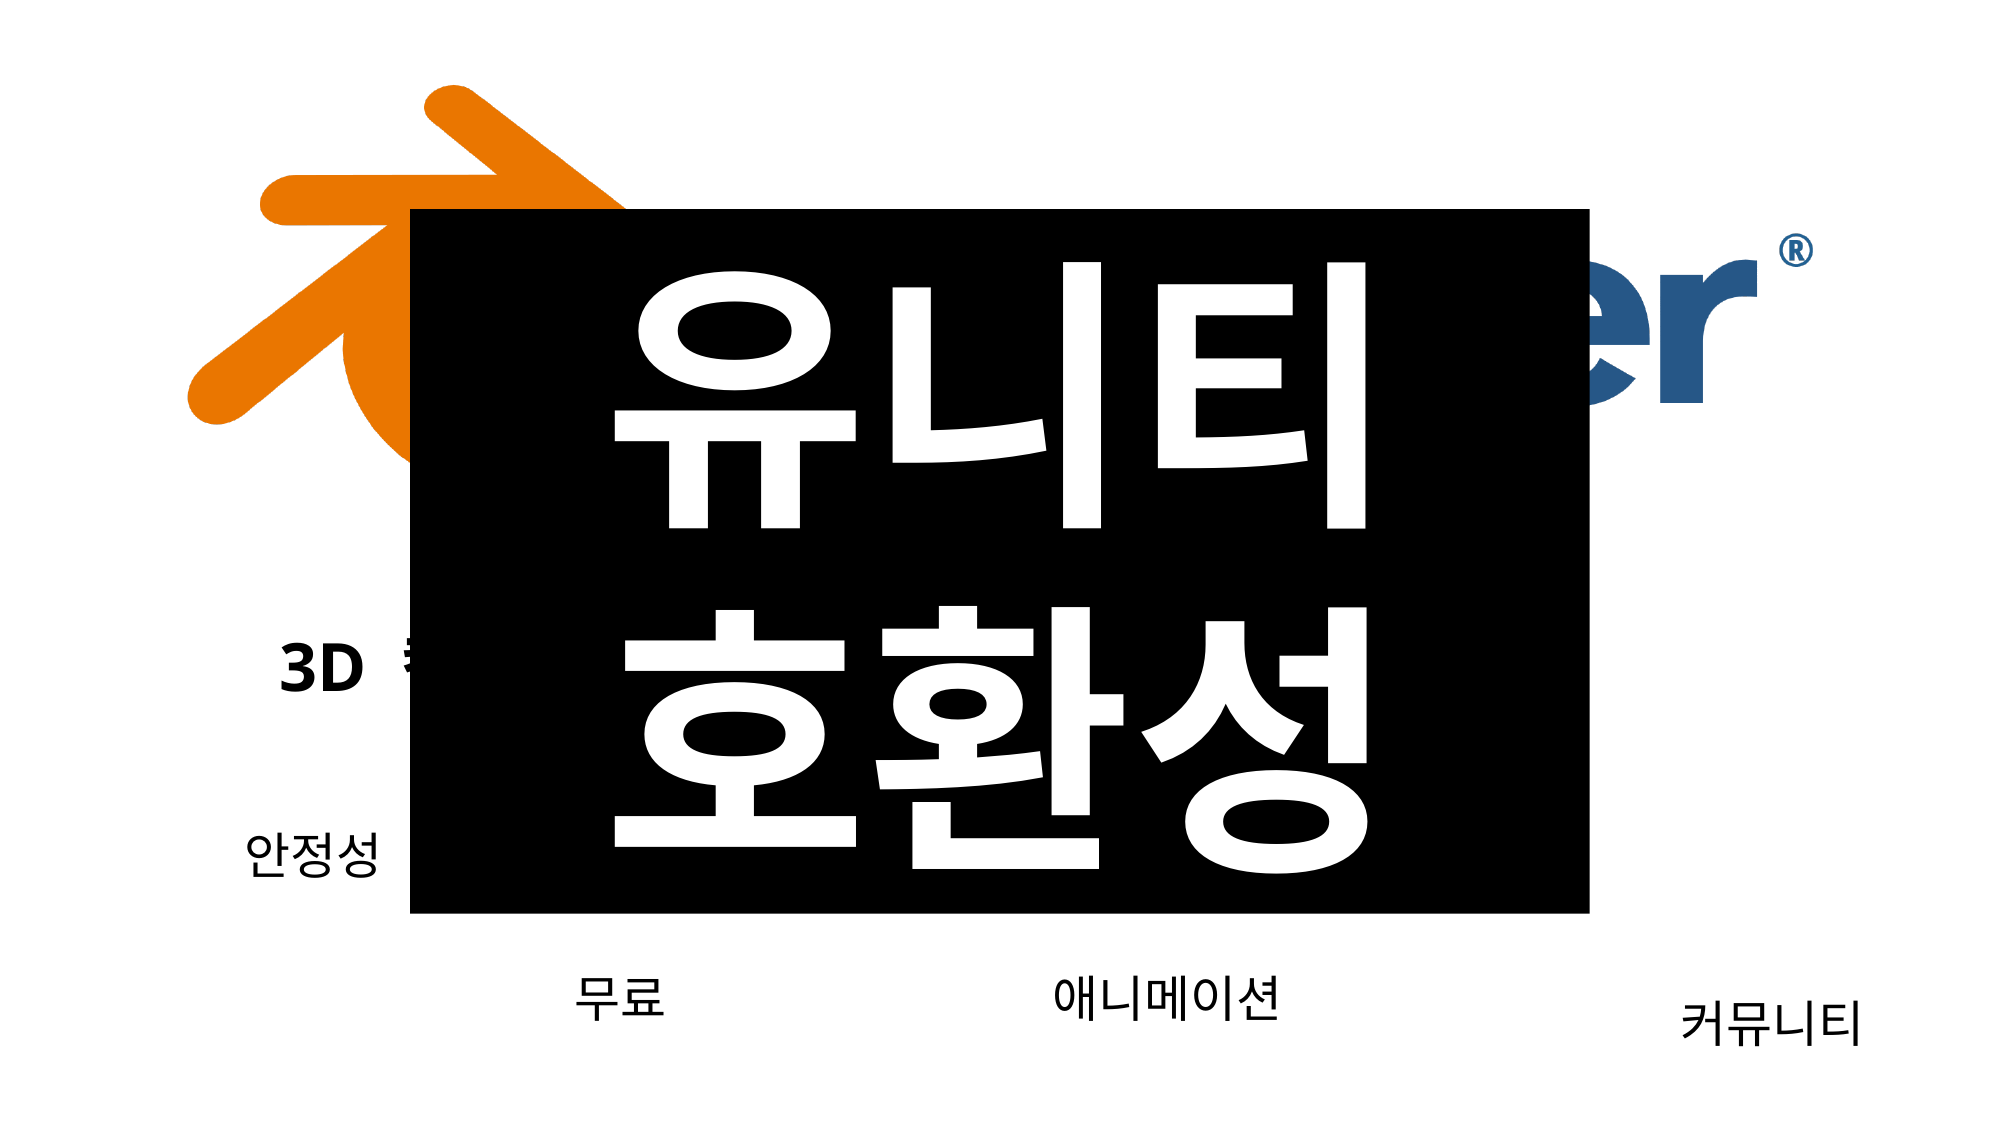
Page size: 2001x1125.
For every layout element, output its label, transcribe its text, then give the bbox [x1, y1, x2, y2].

text_box 3D 컴퓨터 그래픽 제작 소프트웨어 [198, 617, 410, 712]
text_box 무료 [513, 959, 728, 1035]
text_box 애니메이션 [969, 959, 1366, 1035]
picture [178, 71, 1822, 513]
text_box 안정성 [113, 816, 410, 892]
text_box 가벼움 [1303, 842, 1634, 917]
text_box 커뮤니티 [1633, 985, 1913, 1060]
text_box 유니티 호환성 [410, 513, 1590, 914]
